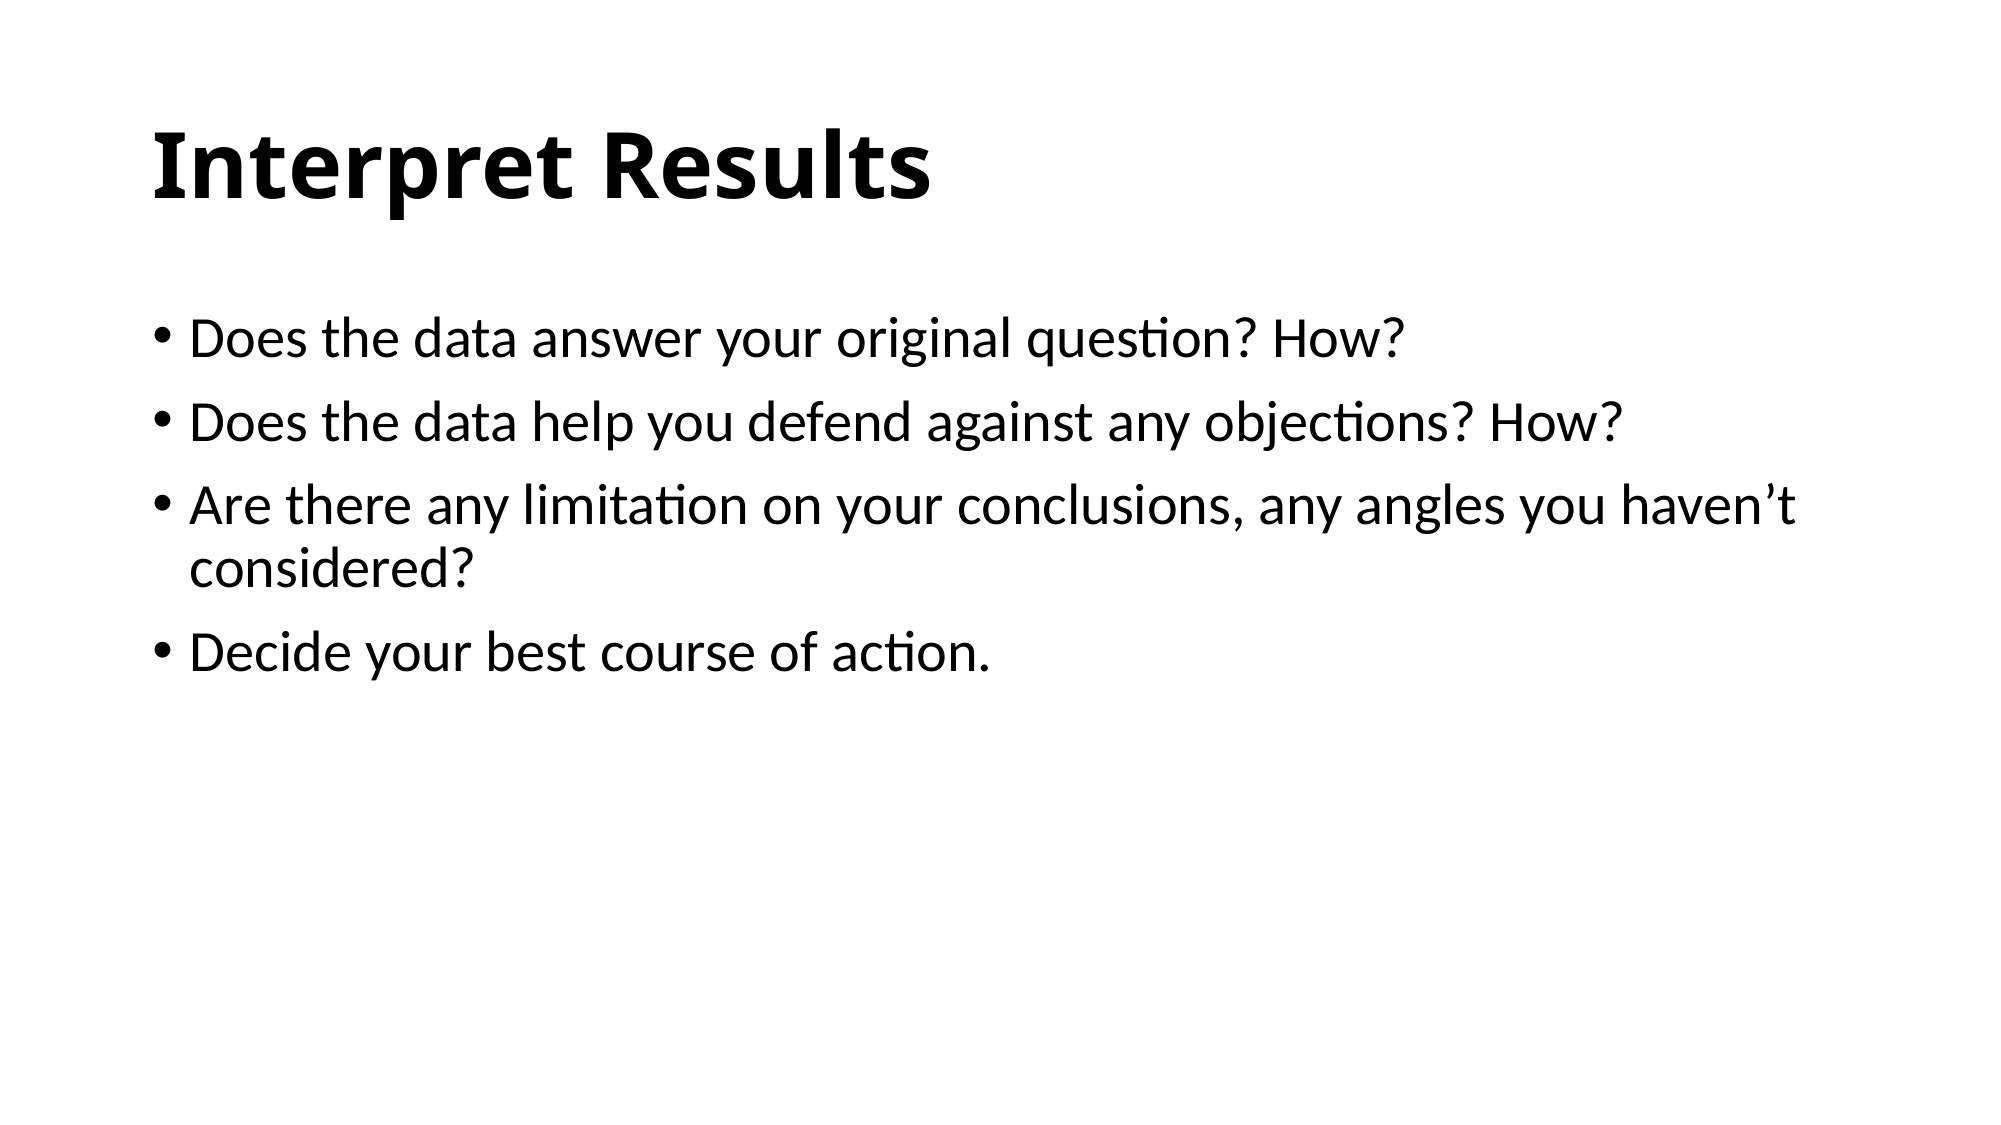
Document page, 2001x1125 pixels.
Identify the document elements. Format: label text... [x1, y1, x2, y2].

list Does the data answer your original question? How? Does the data help you defend against any objections? How? Are there any limitation on your conclusions, any angles you haven’t considered? Decide your best course of action. [137, 299, 1863, 1014]
title Interpret Results [137, 59, 1863, 278]
